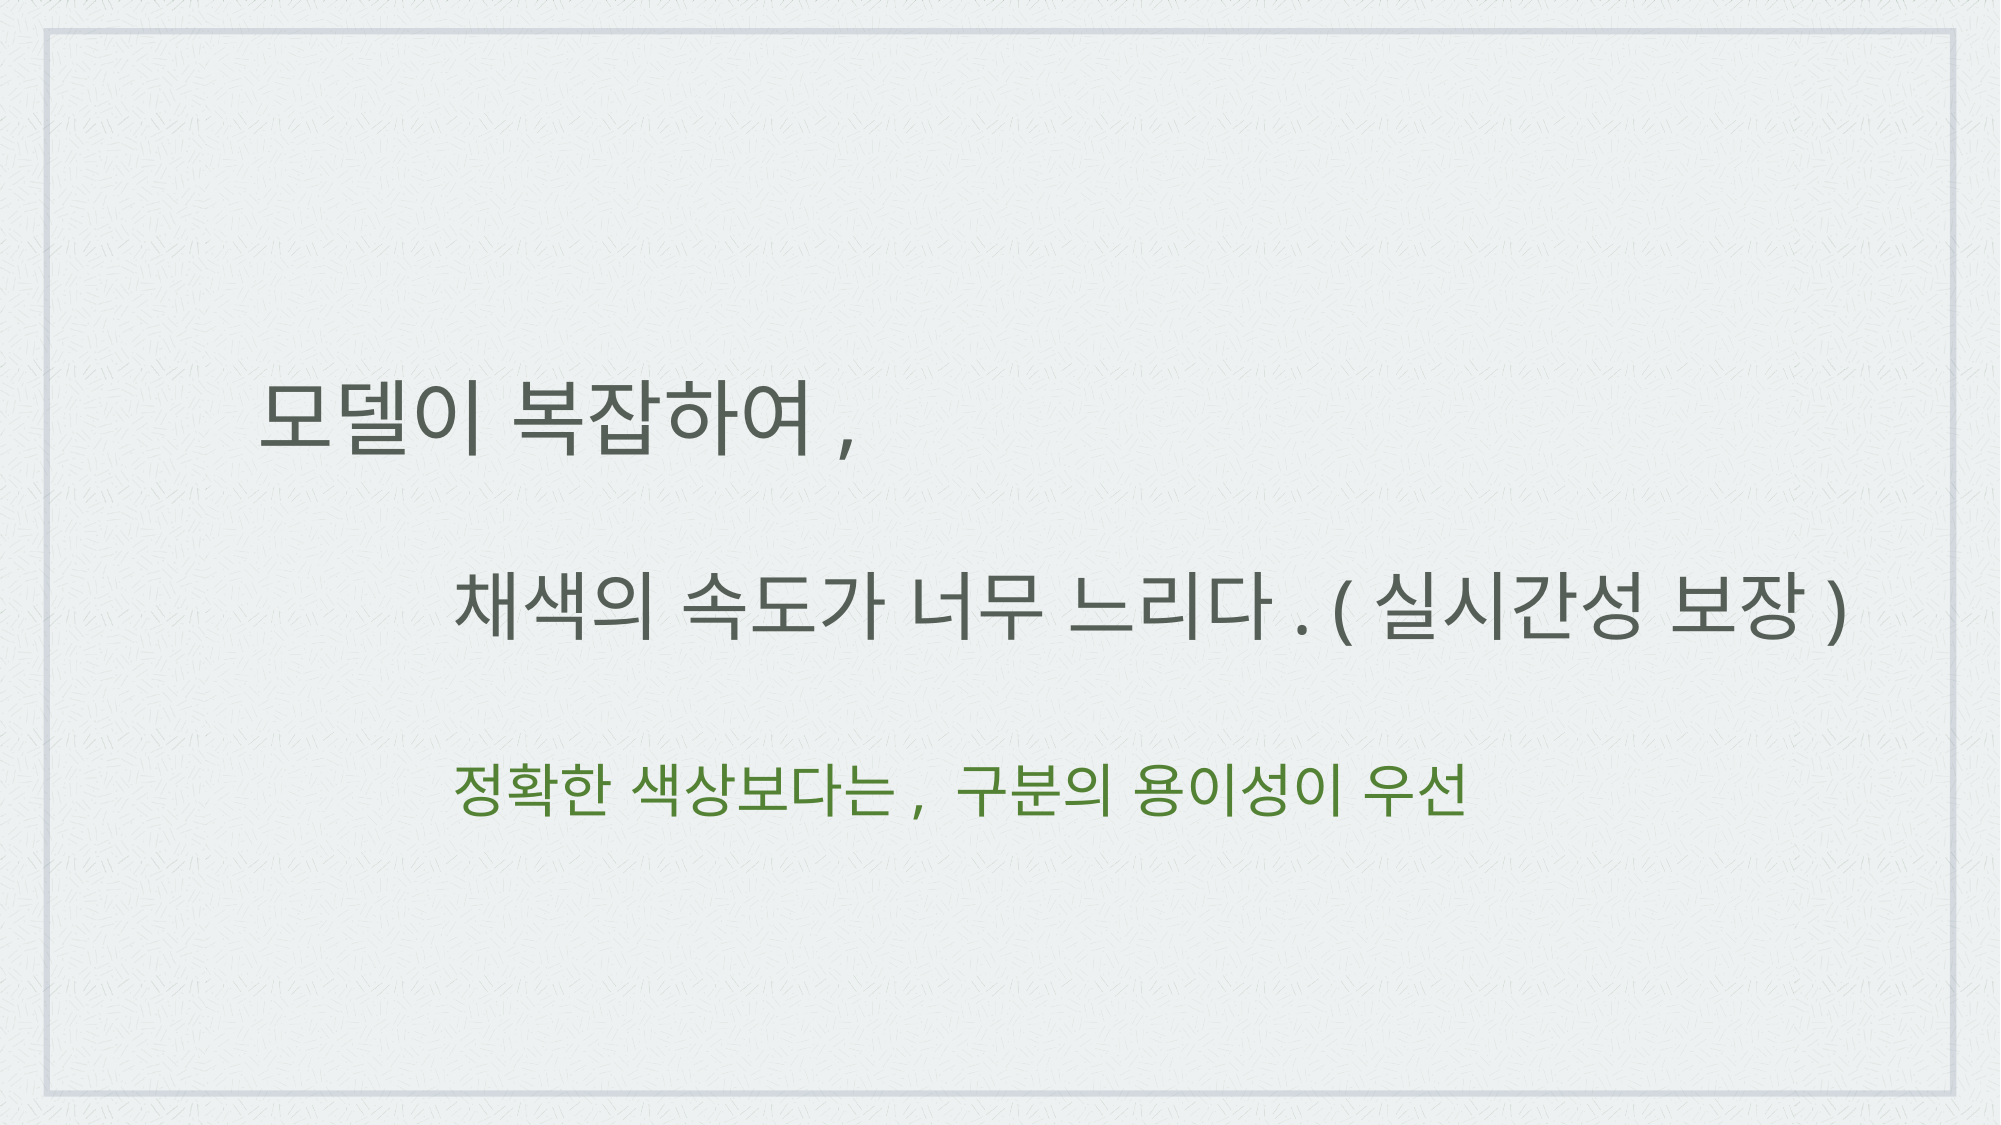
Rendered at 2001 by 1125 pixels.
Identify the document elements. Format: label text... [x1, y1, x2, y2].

picture [0, 0, 2000, 1125]
text_box 모델이 복잡하여, [242, 358, 874, 474]
text_box 채색의 속도가 너무 느리다. (실시간성 보장) 정확한 색상보다는, 구분의 용이성이 우선 [438, 416, 1864, 832]
